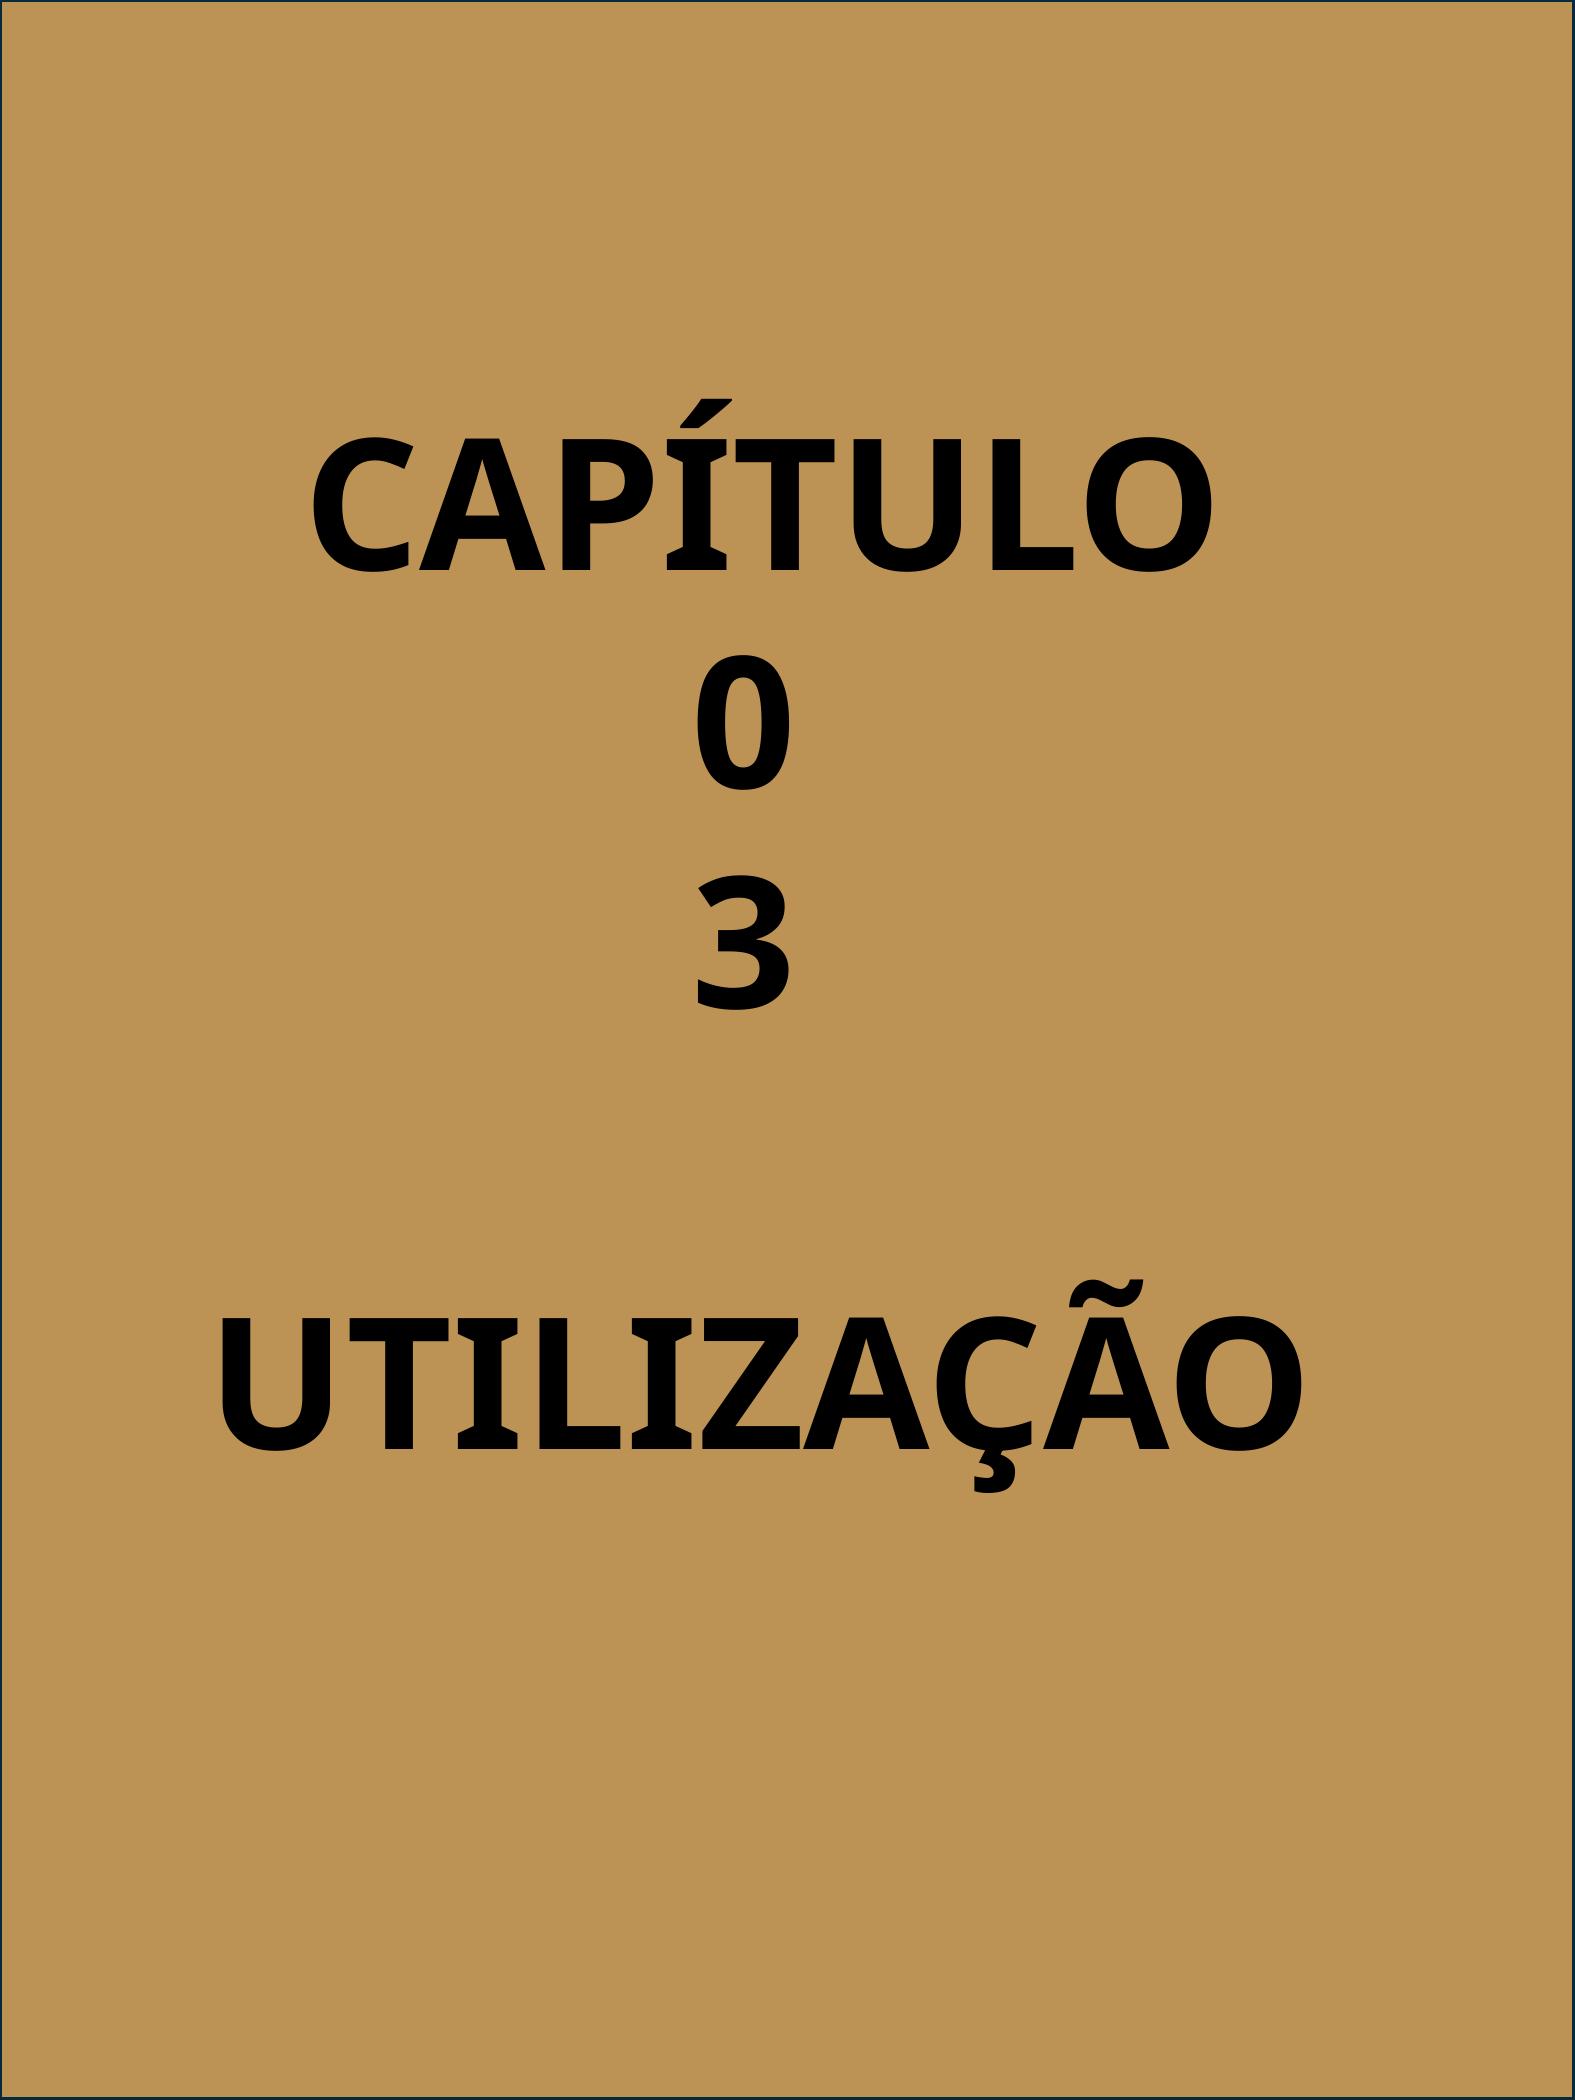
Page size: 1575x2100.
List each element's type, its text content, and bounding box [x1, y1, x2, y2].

text_box 03 [676, 597, 902, 1053]
text_box CAPÍTULO UTILIZAÇÃO [1, 379, 1575, 1714]
text_box [0, 0, 1575, 2100]
